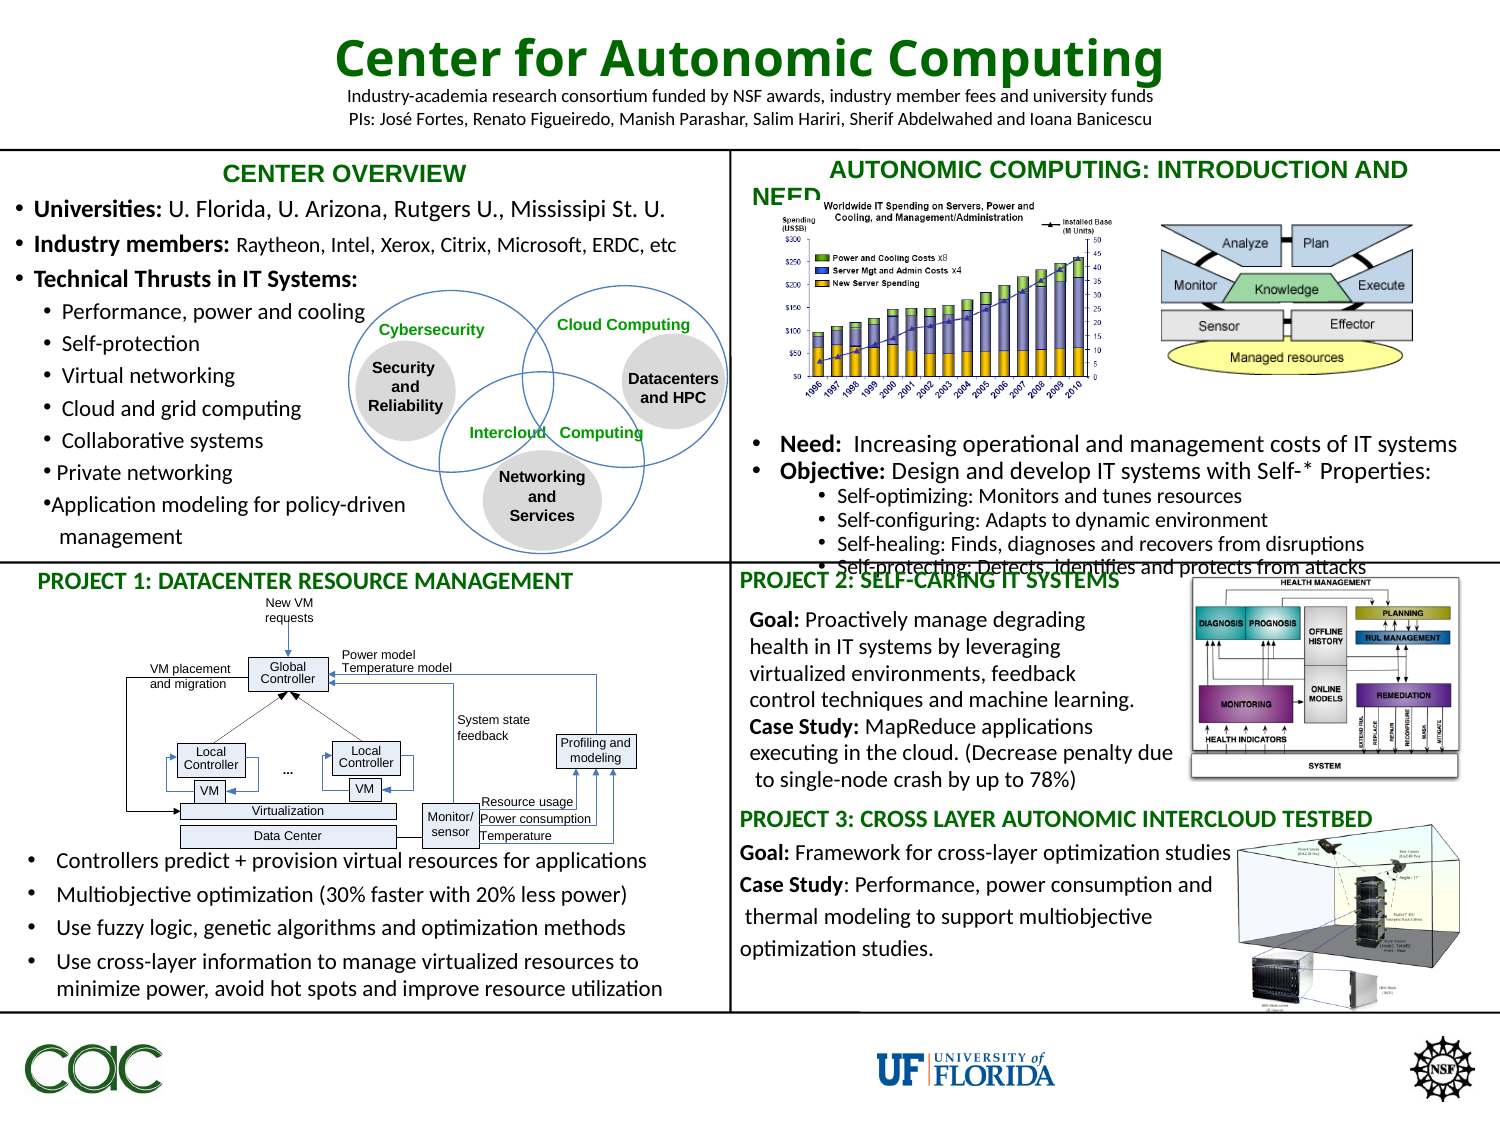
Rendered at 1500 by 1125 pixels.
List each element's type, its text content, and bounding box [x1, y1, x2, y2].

picture [1161, 224, 1413, 376]
picture [124, 592, 638, 851]
text_box Autonomic computing: Introduction and Need Need: Increasing operational and management costs of IT systems Objective: Design and develop IT systems with Self-* Properties: Self-optimizing: Monitors and tunes resources Self-configuring: Adapts to dynamic environment Self-healing: Finds, diagnoses and recovers from disruptions Self-protecting: Detects, identifies and protects from attacks [737, 151, 1475, 562]
text_box Project 2: Self-Caring IT systems Goal: Proactively manage degrading health in IT systems by leveraging virtualized environments, feedback control techniques and machine learning. Case Study: MapReduce applications executing in the cloud. (Decrease penalty due to single-node crash by up to 78%) Project 3: Cross Layer Autonomic Intercloud Testbed Goal: Framework for cross-layer optimization studies Case Study: Performance, power consumption and thermal modeling to support multiobjective optimization studies. [724, 562, 1400, 1013]
picture [1187, 574, 1464, 782]
picture [1237, 824, 1461, 1013]
text_box Industry-academia research consortium funded by NSF awards, industry member fees and university funds PIs: José Fortes, Renato Figueiredo, Manish Parashar, Salim Hariri, Sherif Abdelwahed and Ioana Banicescu [275, 74, 1225, 138]
picture [1410, 1036, 1475, 1102]
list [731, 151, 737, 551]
picture [781, 199, 1113, 401]
list Center Overview Universities: U. Florida, U. Arizona, Rutgers U., Mississipi St. U. Industry members: Raytheon, Intel, Xerox, Citrix, Microsoft, ERDC, etc Technical Thrusts in IT Systems: Performance, power and cooling Self-protection Virtual networking Cloud and grid computing Collaborative systems Private networking Application modeling for policy-driven management [0, 151, 730, 551]
title Center for Autonomic Computing [74, 24, 1426, 88]
picture [24, 1043, 163, 1094]
picture [346, 281, 730, 557]
list Project 1: Datacenter Resource Management Controllers predict + provision virtual resources for applications Multiobjective optimization (30% faster with 20% less power) Use fuzzy logic, genetic algorithms and optimization methods Use cross-layer information to manage virtualized resources to minimize power, avoid hot spots and improve resource utilization [12, 563, 713, 1012]
picture [877, 1052, 1055, 1086]
